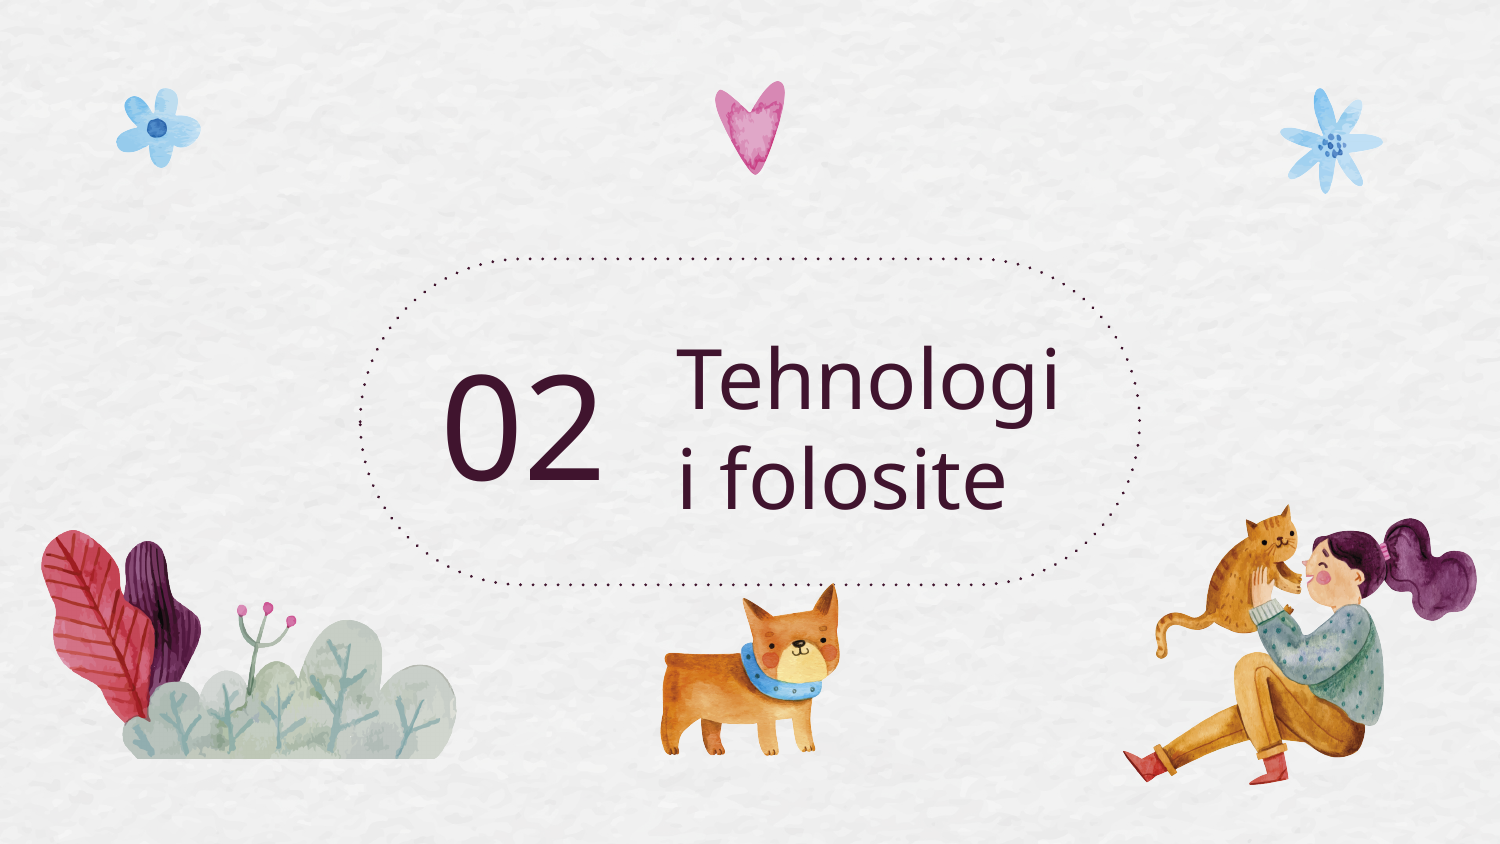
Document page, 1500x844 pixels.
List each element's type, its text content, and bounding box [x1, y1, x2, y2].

picture [116, 88, 201, 169]
picture [1123, 504, 1477, 785]
picture [41, 530, 457, 759]
title 02 [428, 326, 607, 518]
text_box [360, 258, 1140, 585]
picture [659, 583, 841, 757]
picture [714, 81, 786, 175]
picture [1280, 88, 1384, 194]
title Tehnologii folosite [676, 326, 1072, 546]
